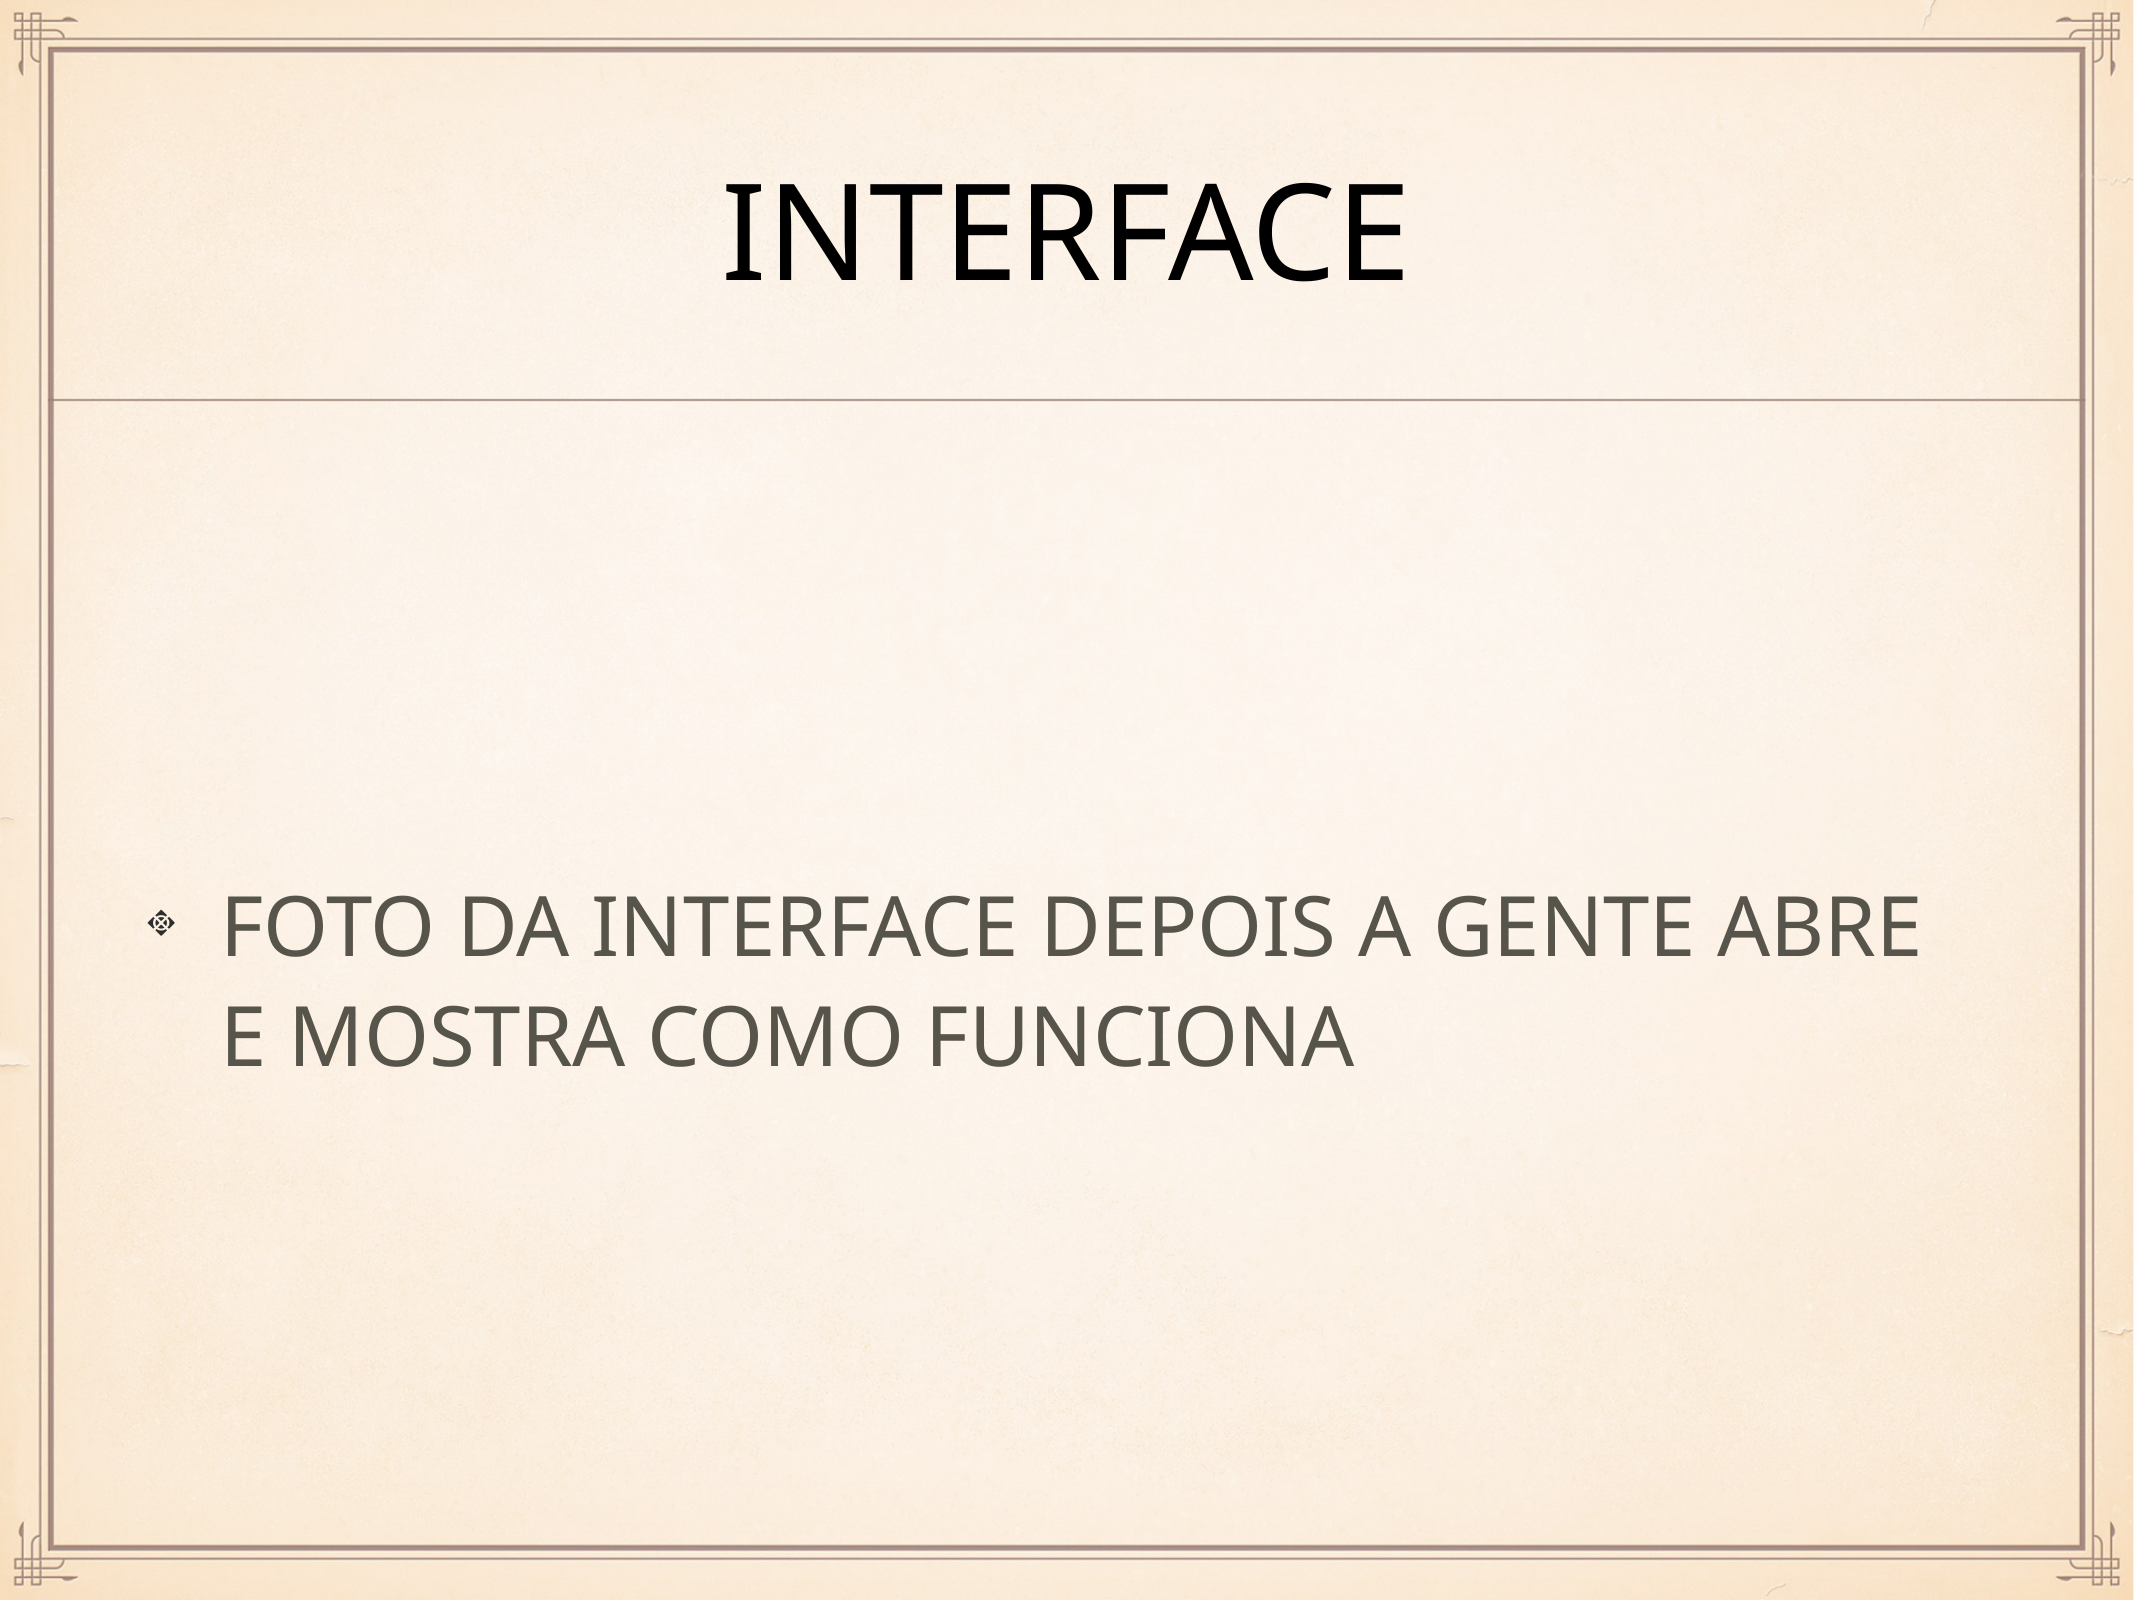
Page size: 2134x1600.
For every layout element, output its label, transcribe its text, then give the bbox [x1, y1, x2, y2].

picture [0, 0, 2134, 1600]
title Interface [139, 136, 1995, 347]
list FOTO DA INTERFACE DEPOIS A GENTE ABRE E MOSTRA COMO FUNCIONA [139, 451, 1995, 1495]
